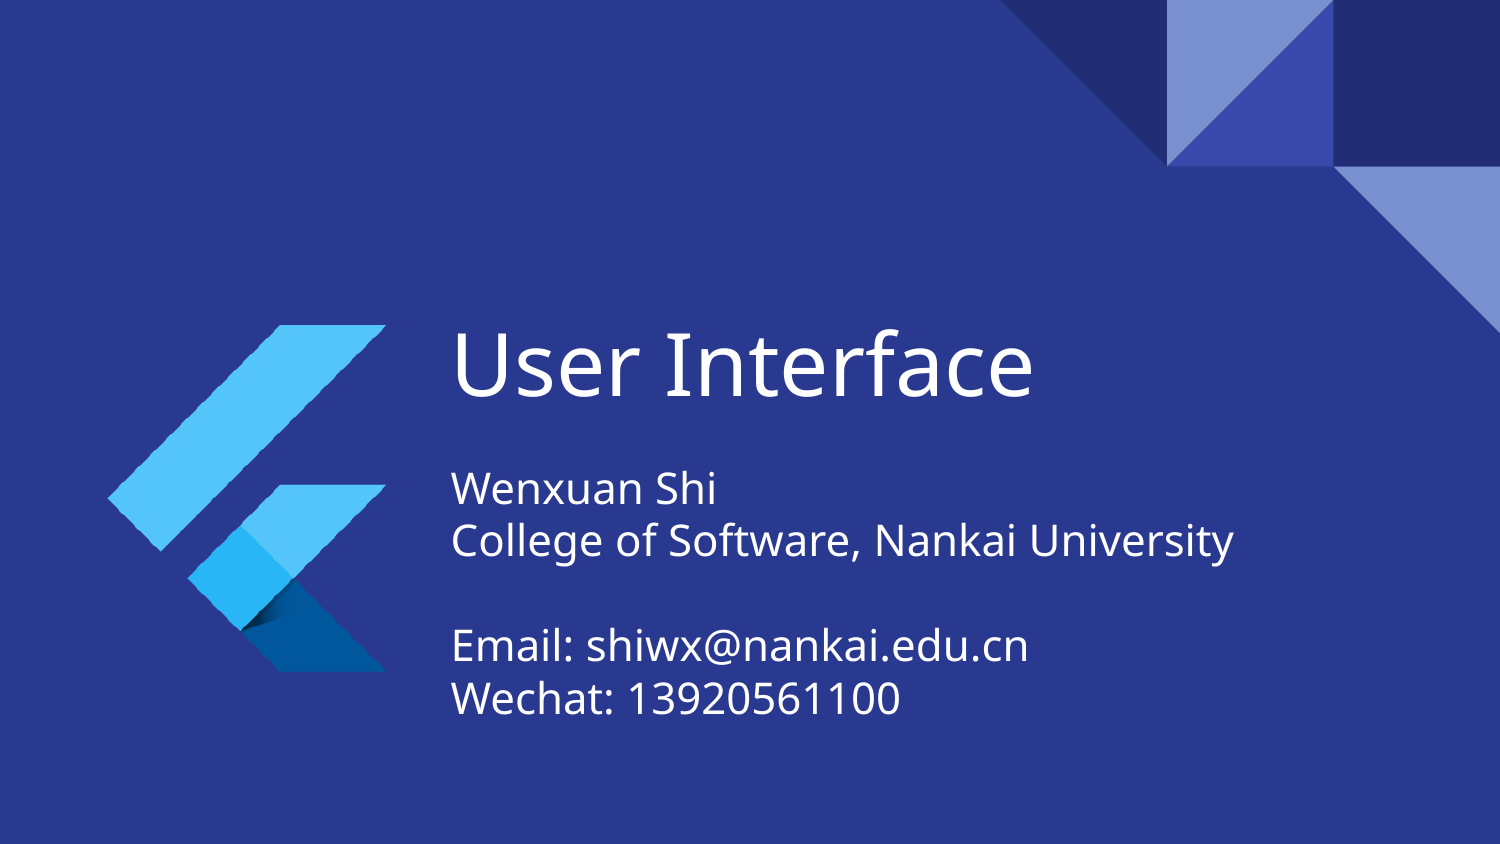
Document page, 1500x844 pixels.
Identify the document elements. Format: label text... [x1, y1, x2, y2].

title User Interface [496, 291, 1500, 429]
subtitle Wenxuan Shi College of Software, Nankai University Email: shiwx@nankai.edu.cn Wechat: 13920561100 [496, 445, 1500, 517]
picture [10, 257, 492, 739]
